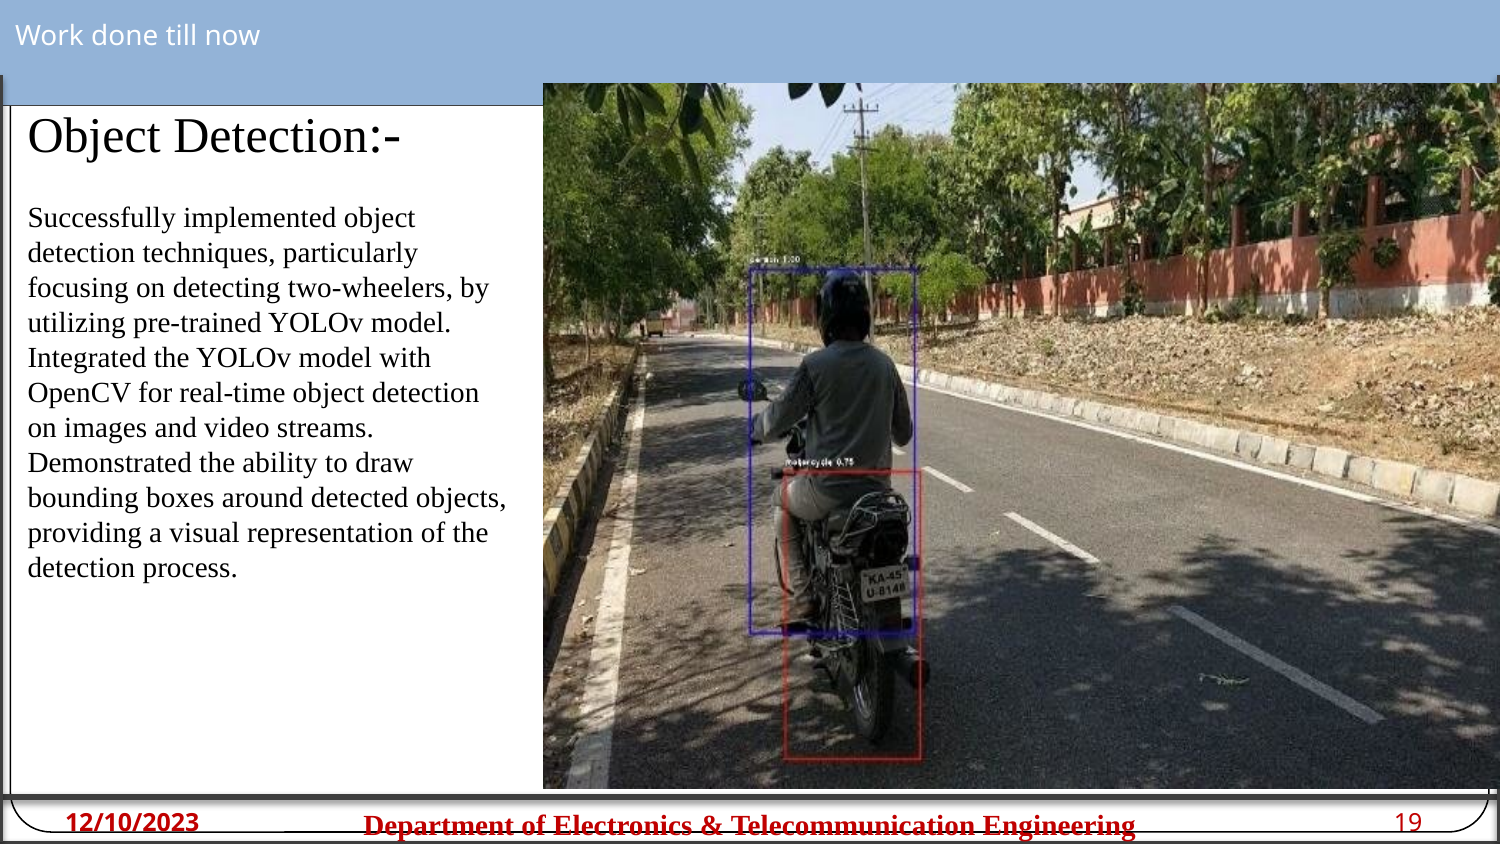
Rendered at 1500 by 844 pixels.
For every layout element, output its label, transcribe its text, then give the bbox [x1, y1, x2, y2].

text_box Object Detection:- Successfully implemented object detection techniques, particularly focusing on detecting two-wheelers, by utilizing pre-trained YOLOv model. Integrated the YOLOv model with OpenCV for real-time object detection on images and video streams. Demonstrated the ability to draw bounding boxes around detected objects, providing a visual representation of the detection process. [12, 83, 531, 633]
picture [543, 83, 1500, 789]
title Work done till now [0, 9, 1500, 66]
